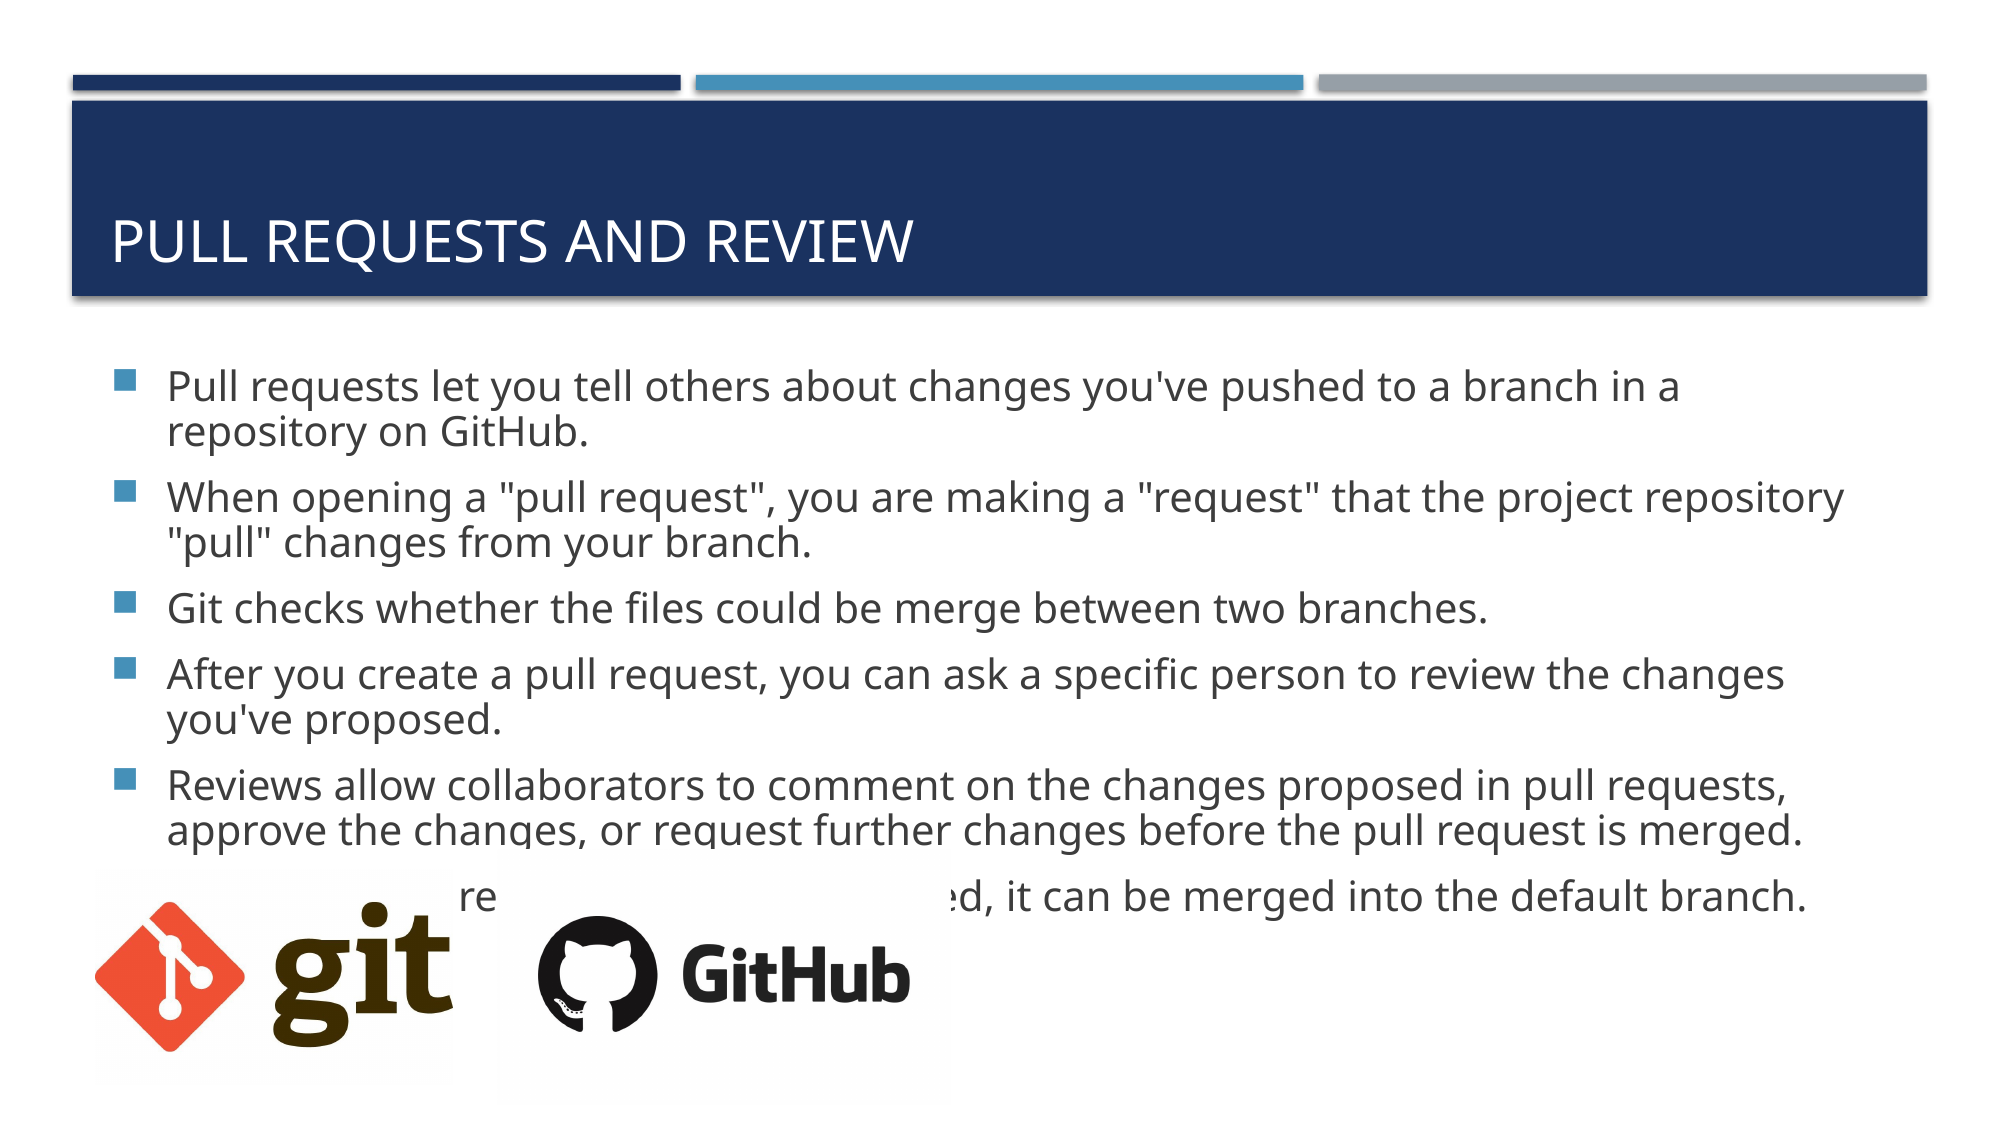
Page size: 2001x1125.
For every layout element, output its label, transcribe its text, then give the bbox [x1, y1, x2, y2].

picture [94, 868, 454, 1086]
title Pull Requests and review [95, 115, 1905, 282]
picture [497, 849, 952, 1105]
list Pull requests let you tell others about changes you've pushed to a branch in a repository on GitHub. When opening a "pull request", you are making a "request" that the project repository "pull" changes from your branch. Git checks whether the files could be merge between two branches. After you create a pull request, you can ask a specific person to review the changes you've proposed. Reviews allow collaborators to comment on the changes proposed in pull requests, approve the changes, or request further changes before the pull request is merged. After your pull request has been reviewed, it can be merged into the default branch. [95, 357, 1905, 962]
